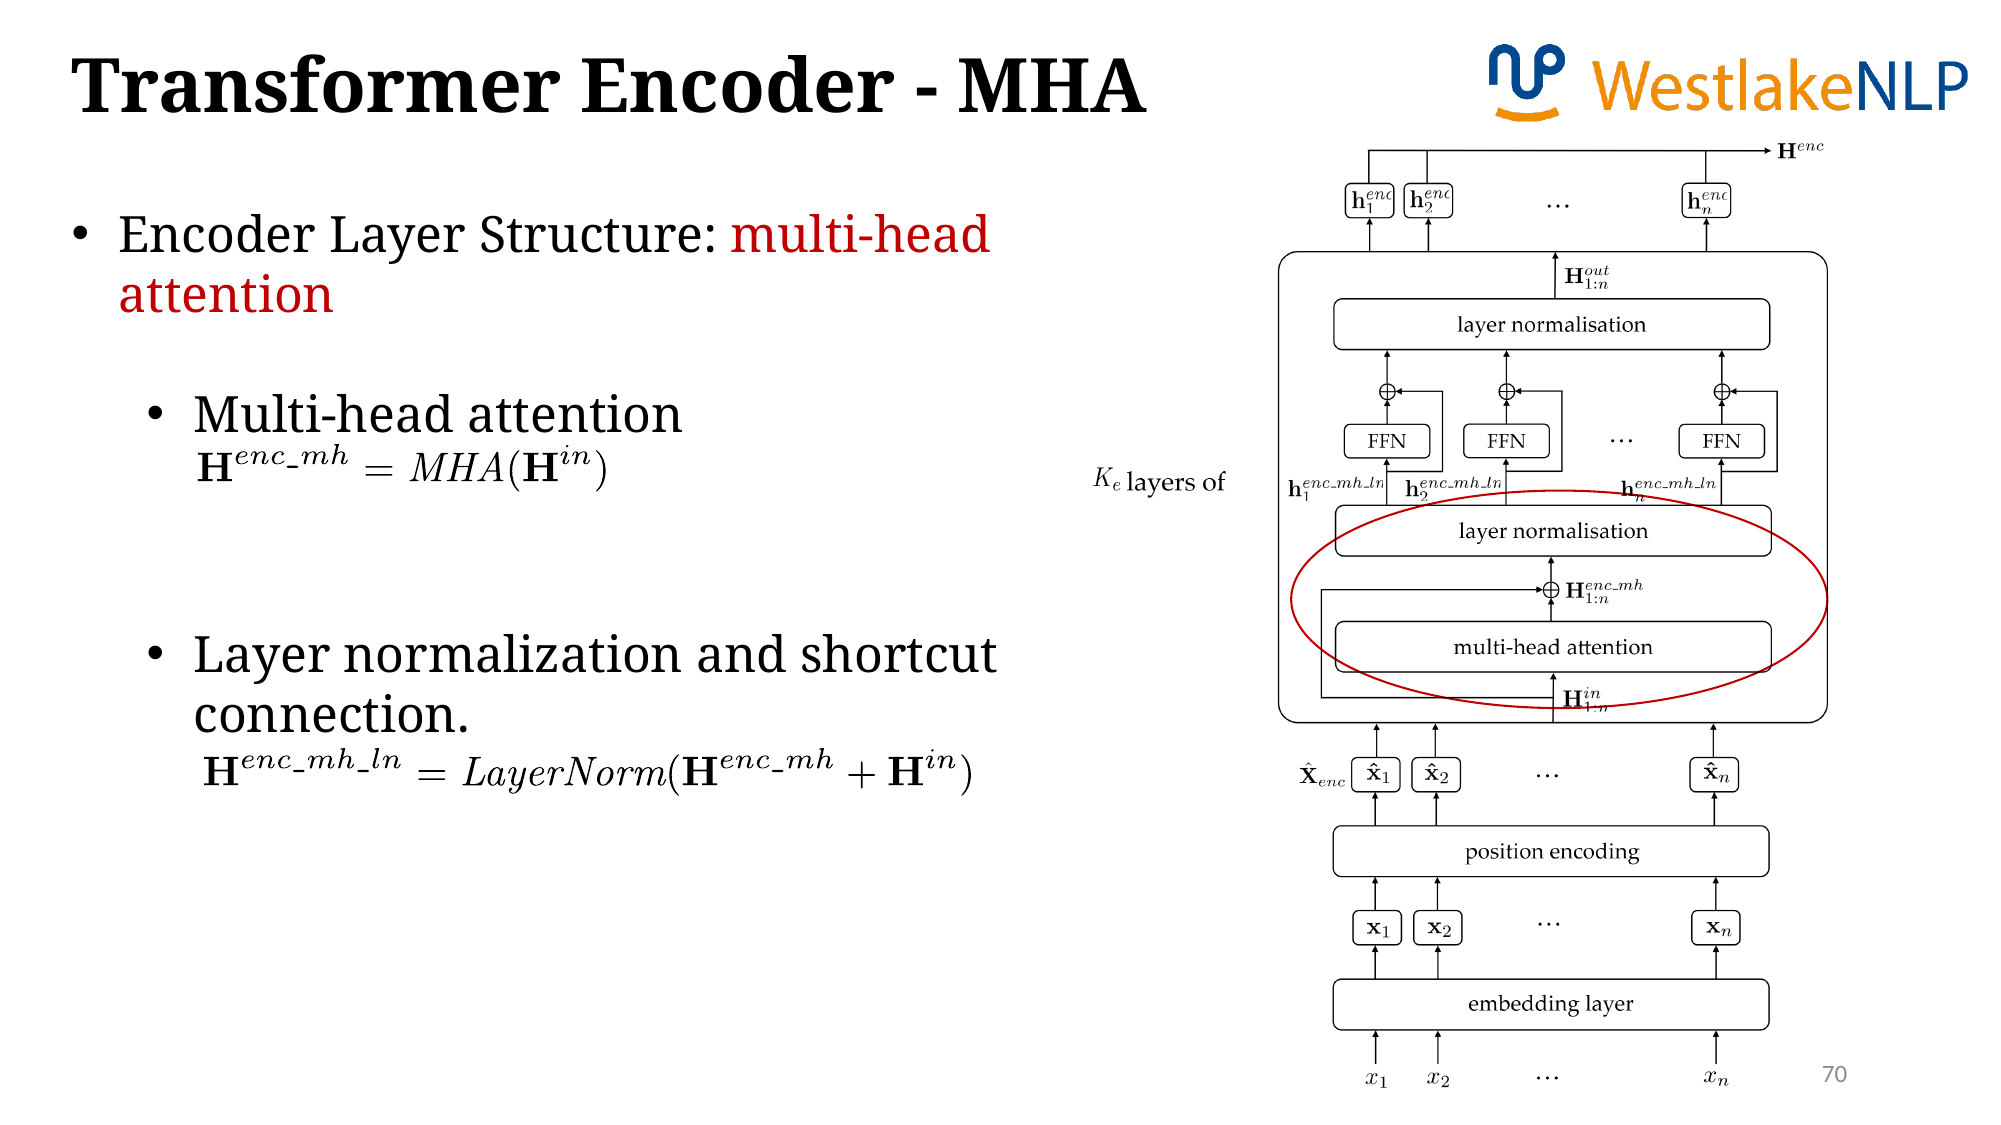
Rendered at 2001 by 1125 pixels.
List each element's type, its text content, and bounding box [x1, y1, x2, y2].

picture [1093, 0, 2000, 1102]
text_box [204, 747, 971, 796]
slide_number 70 [1412, 1042, 1863, 1103]
text_box Transformer Encoder - MHA [56, 29, 1368, 135]
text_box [197, 443, 606, 492]
text_box Encoder Layer Structure: multi-head attention Multi-head attention Layer normalization and shortcut connection. [56, 194, 1093, 870]
